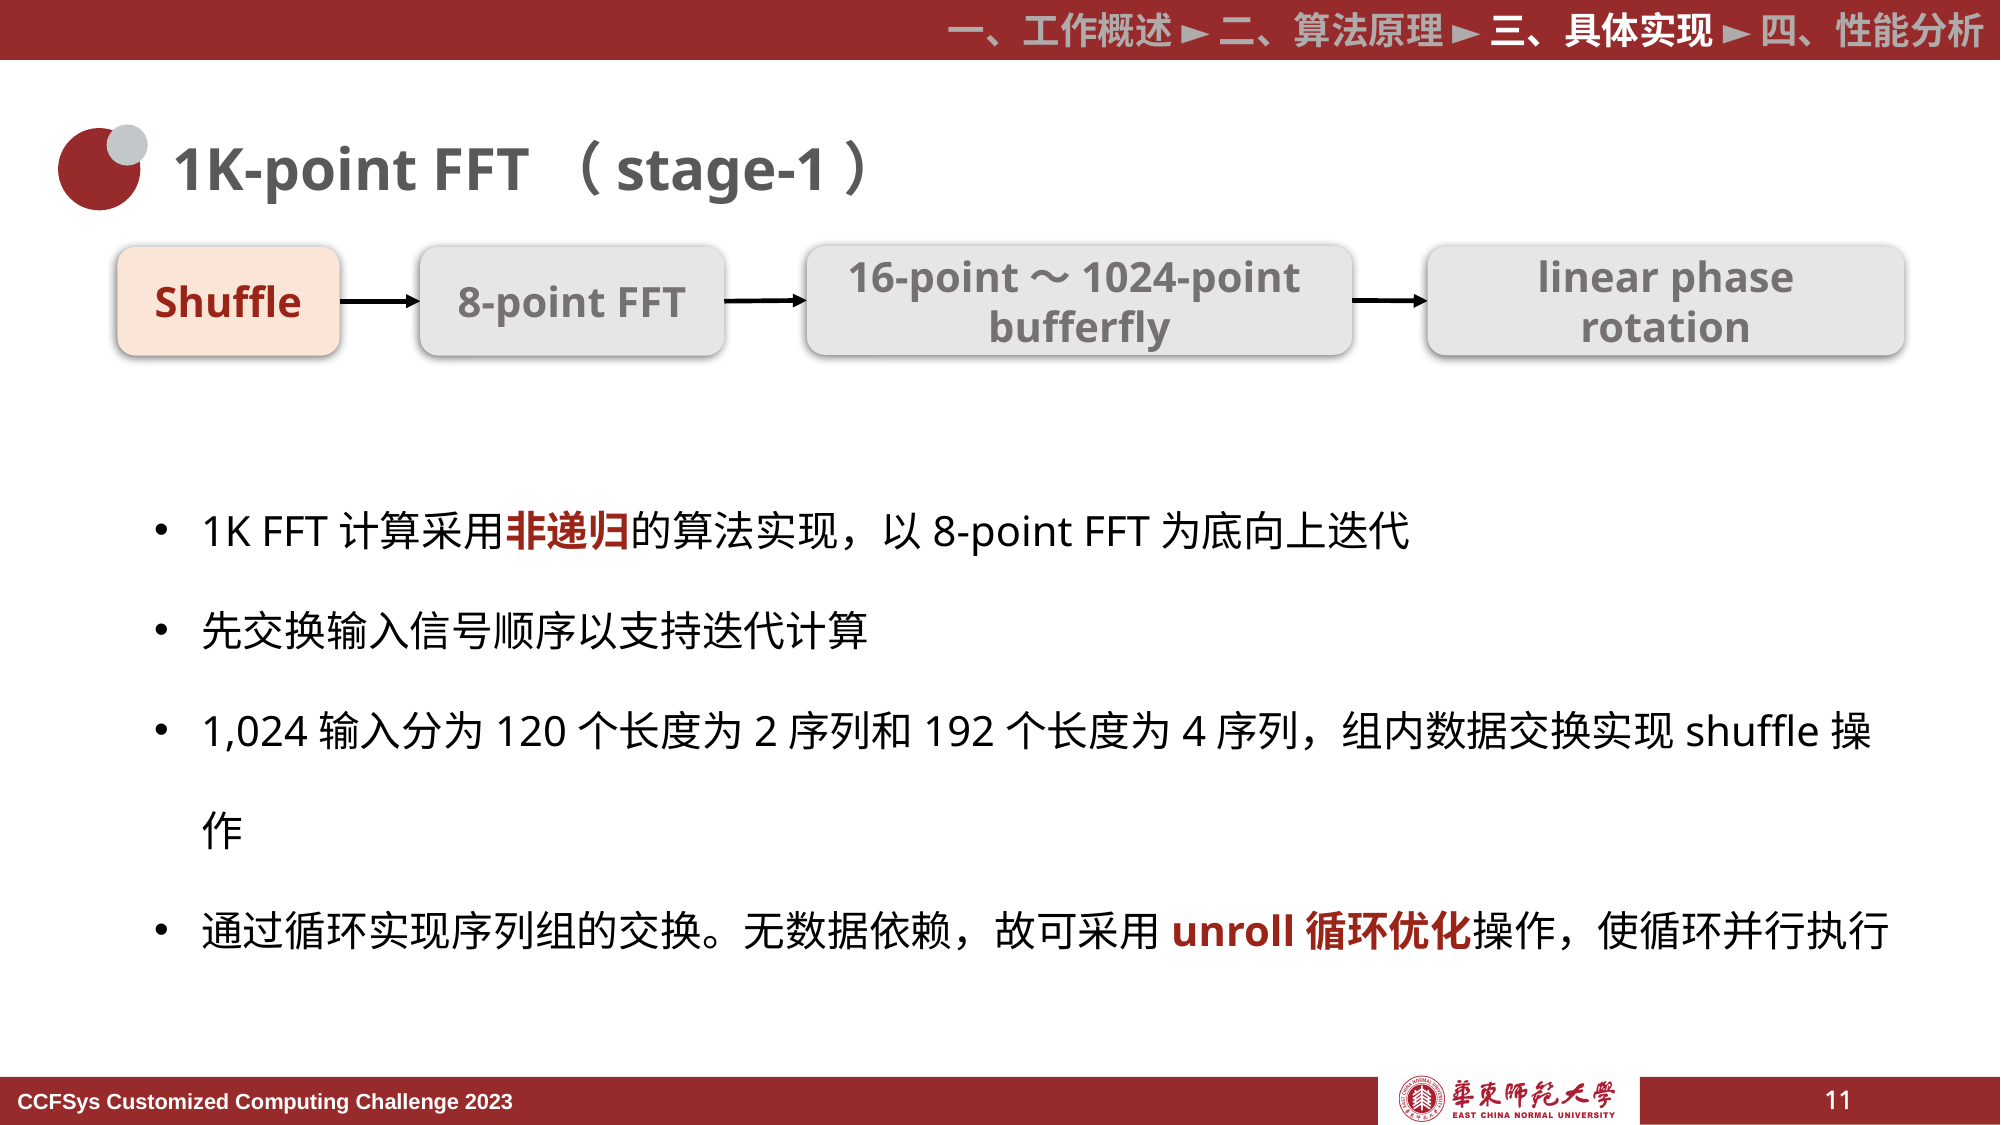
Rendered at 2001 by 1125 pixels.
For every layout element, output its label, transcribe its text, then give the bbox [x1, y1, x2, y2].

slide_number 11 [1773, 1070, 1905, 1125]
text_box 16-point～1024-point bufferfly [806, 246, 1353, 355]
text_box 1K FFT计算采用非递归的算法实现，以8-point FFT为底向上迭代​ 先交换输入信号顺序以支持迭代计算 1,024输入分为120个长度为2序列和192个长度为4序列，组内数据交换实现shuffle操作 通过循环实现序列组的交换。无数据依赖，故可采用unroll循环优化操作，使循环并行执行​ [139, 447, 1908, 963]
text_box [58, 124, 148, 211]
picture [1399, 1071, 1619, 1124]
text_box [1639, 1076, 1773, 1125]
text_box 一、工作概述 ► 二、算法原理 ► 三、具体实现 ► 四、性能分析 [736, 0, 2000, 60]
text_box [0, 0, 2000, 61]
text_box CCFSys Customized Computing Challenge 2023 [0, 1080, 531, 1122]
text_box [0, 1076, 1378, 1125]
text_box Shuffle [117, 246, 340, 356]
text_box 8-point FFT [420, 246, 725, 356]
text_box linear phase rotation [1427, 246, 1905, 356]
text_box [1905, 1076, 2000, 1125]
text_box 1K-point FFT（stage-1） [157, 124, 917, 210]
